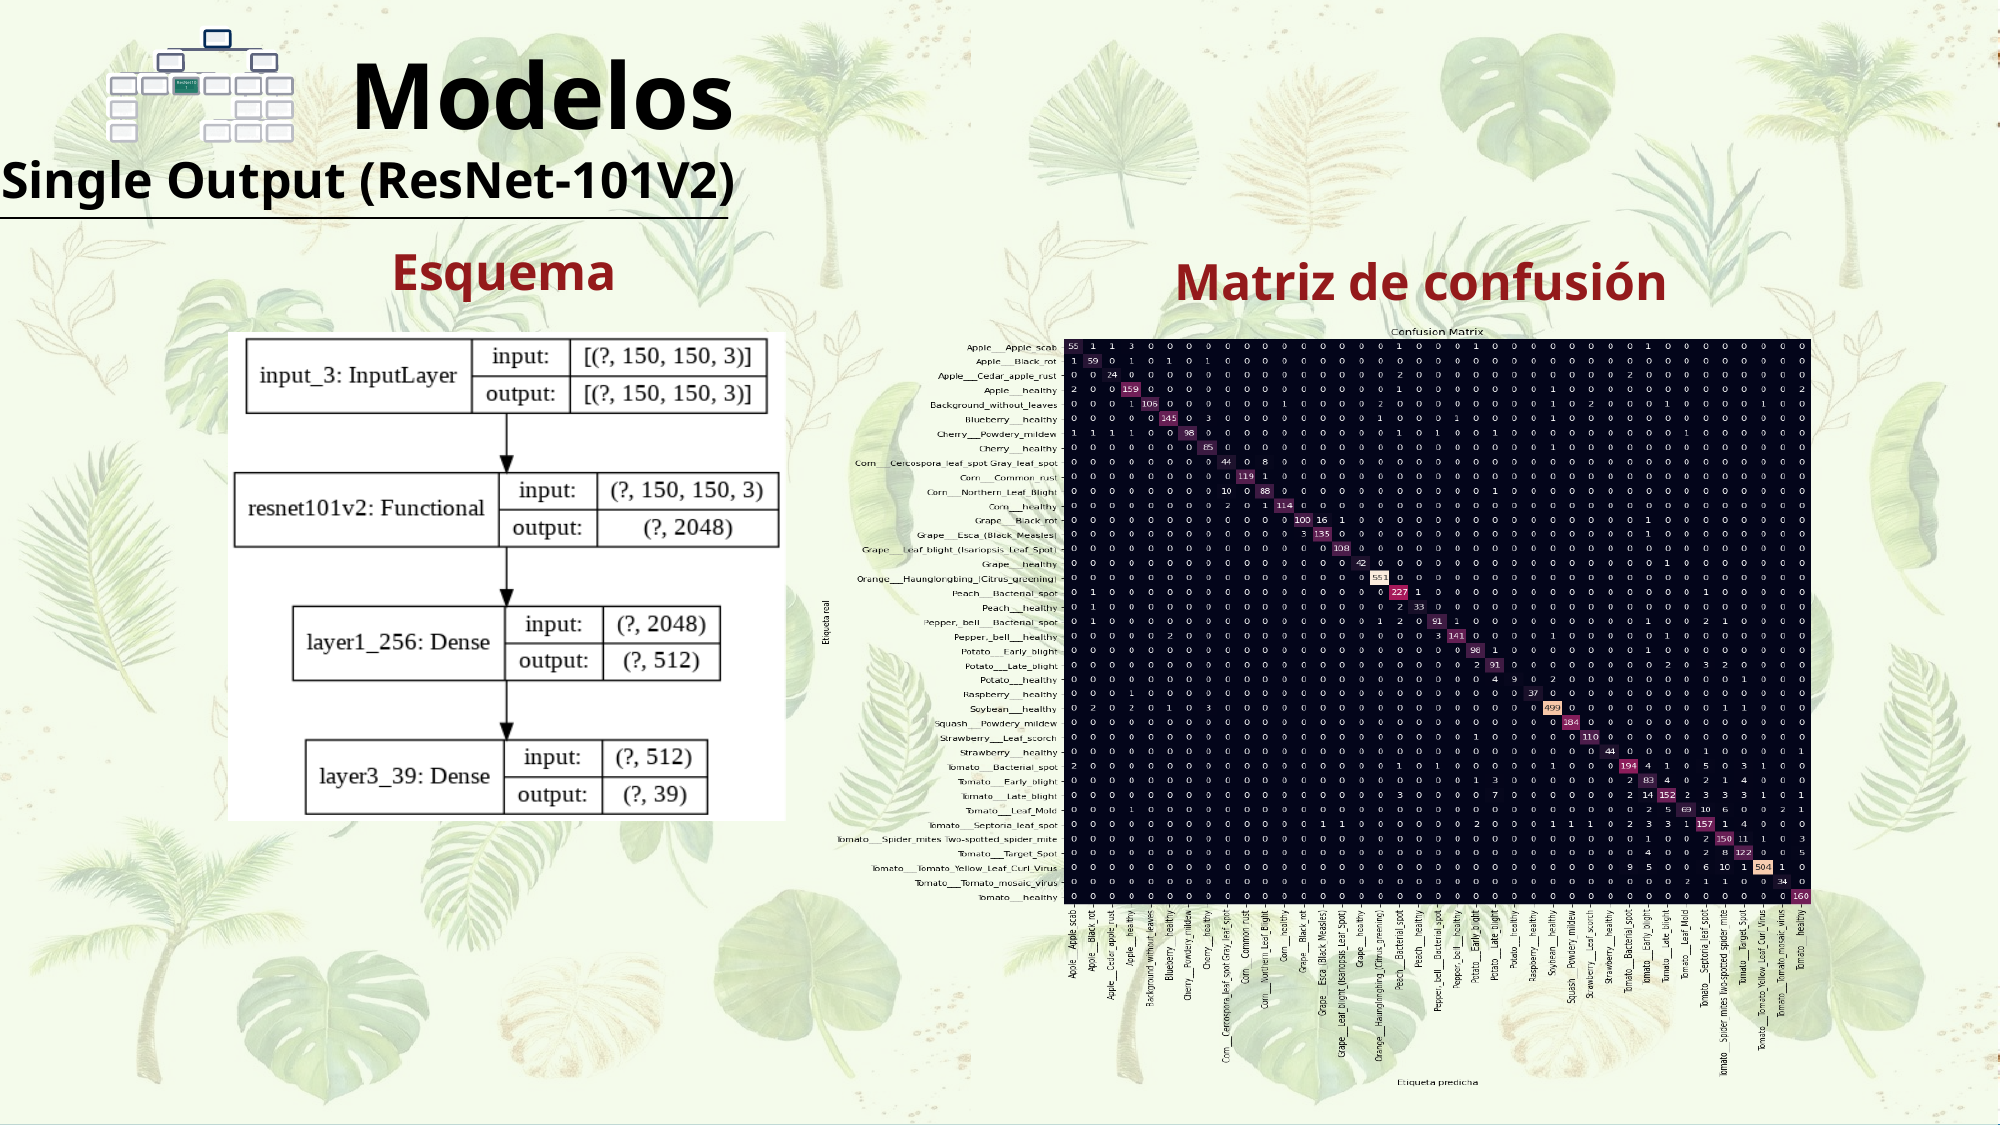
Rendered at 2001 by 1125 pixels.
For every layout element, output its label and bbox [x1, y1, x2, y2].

picture [0, 0, 2000, 1124]
text_box [72, 27, 329, 142]
